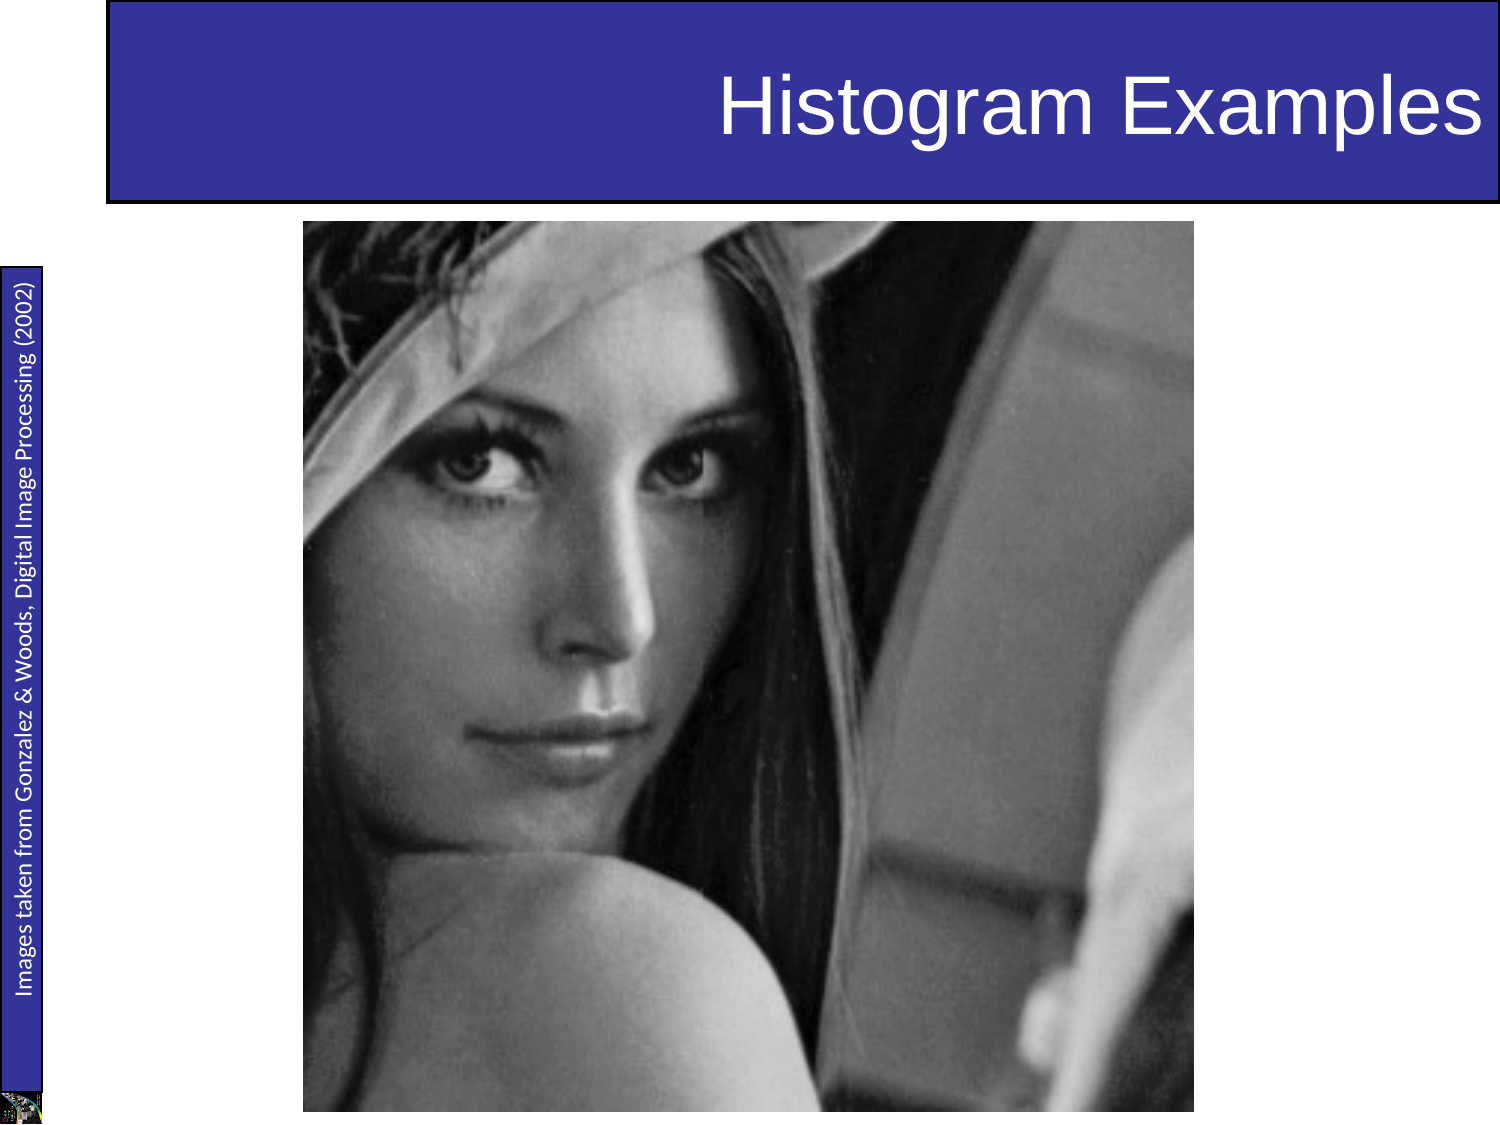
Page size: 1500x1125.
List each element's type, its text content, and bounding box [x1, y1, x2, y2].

picture [302, 221, 1194, 1112]
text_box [0, 266, 42, 1125]
text_box Histogram Examples [107, 0, 1500, 202]
